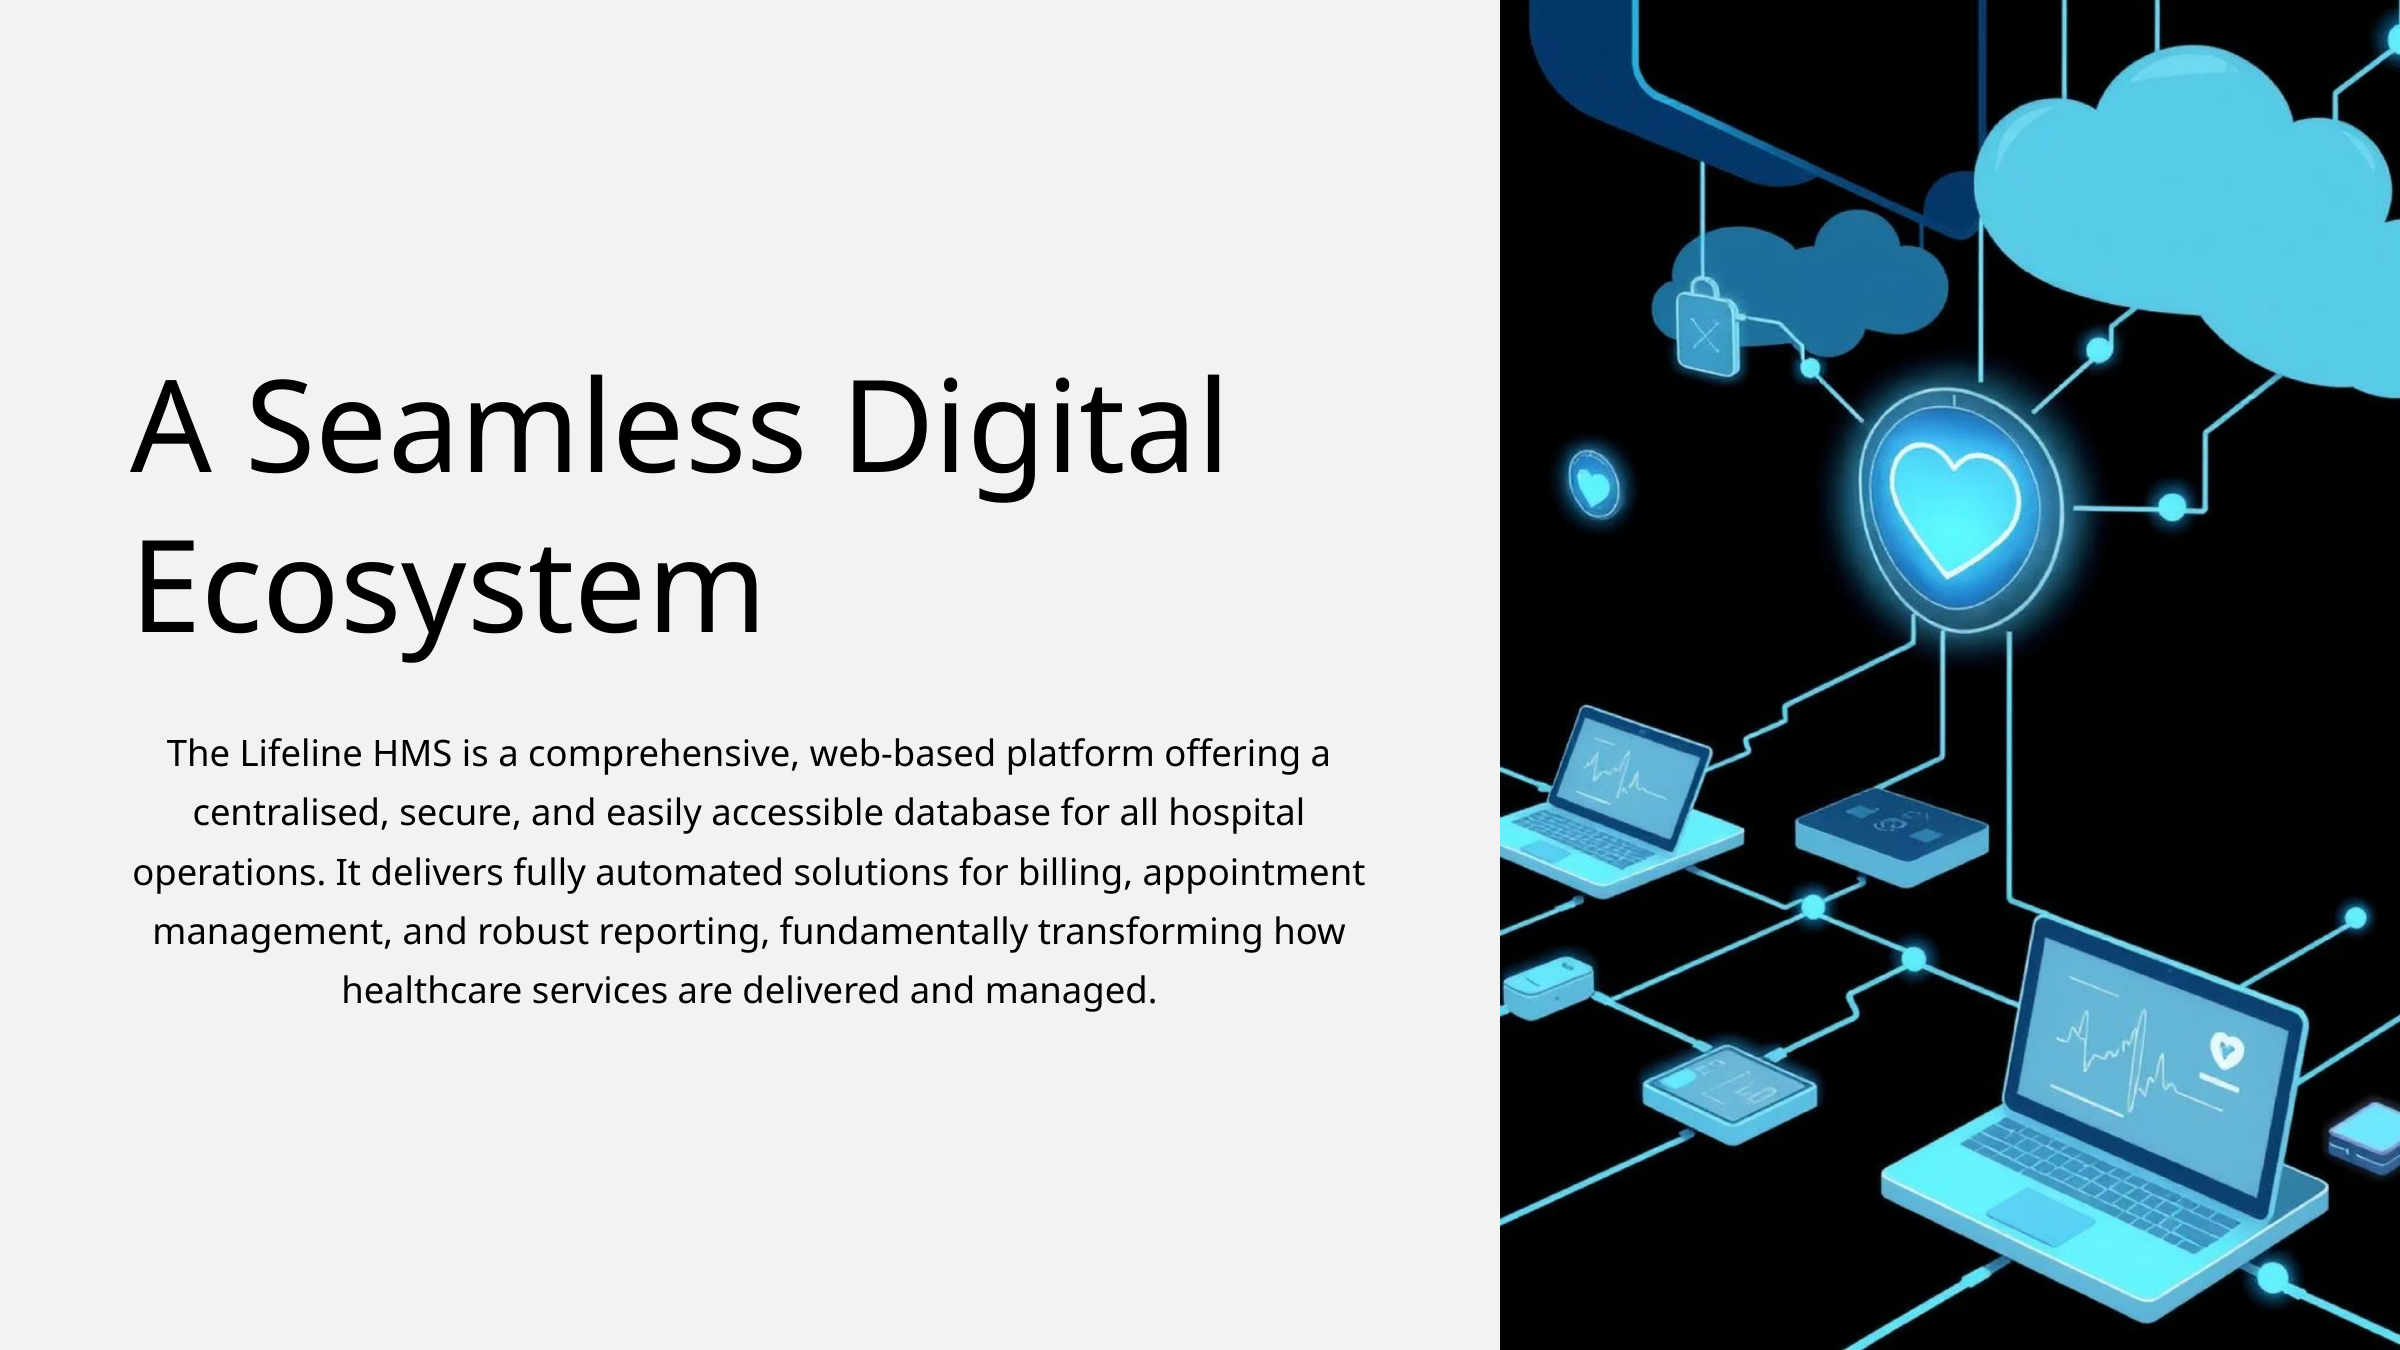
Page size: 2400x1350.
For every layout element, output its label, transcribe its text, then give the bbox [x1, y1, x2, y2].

picture [1499, 0, 2400, 1350]
text_box The Lifeline HMS is a comprehensive, web-based platform offering a centralised, secure, and easily accessible database for all hospital operations. It delivers fully automated solutions for billing, appointment management, and robust reporting, fundamentally transforming how healthcare services are delivered and managed. [130, 714, 1370, 1013]
text_box A Seamless Digital Ecosystem [130, 337, 1370, 659]
